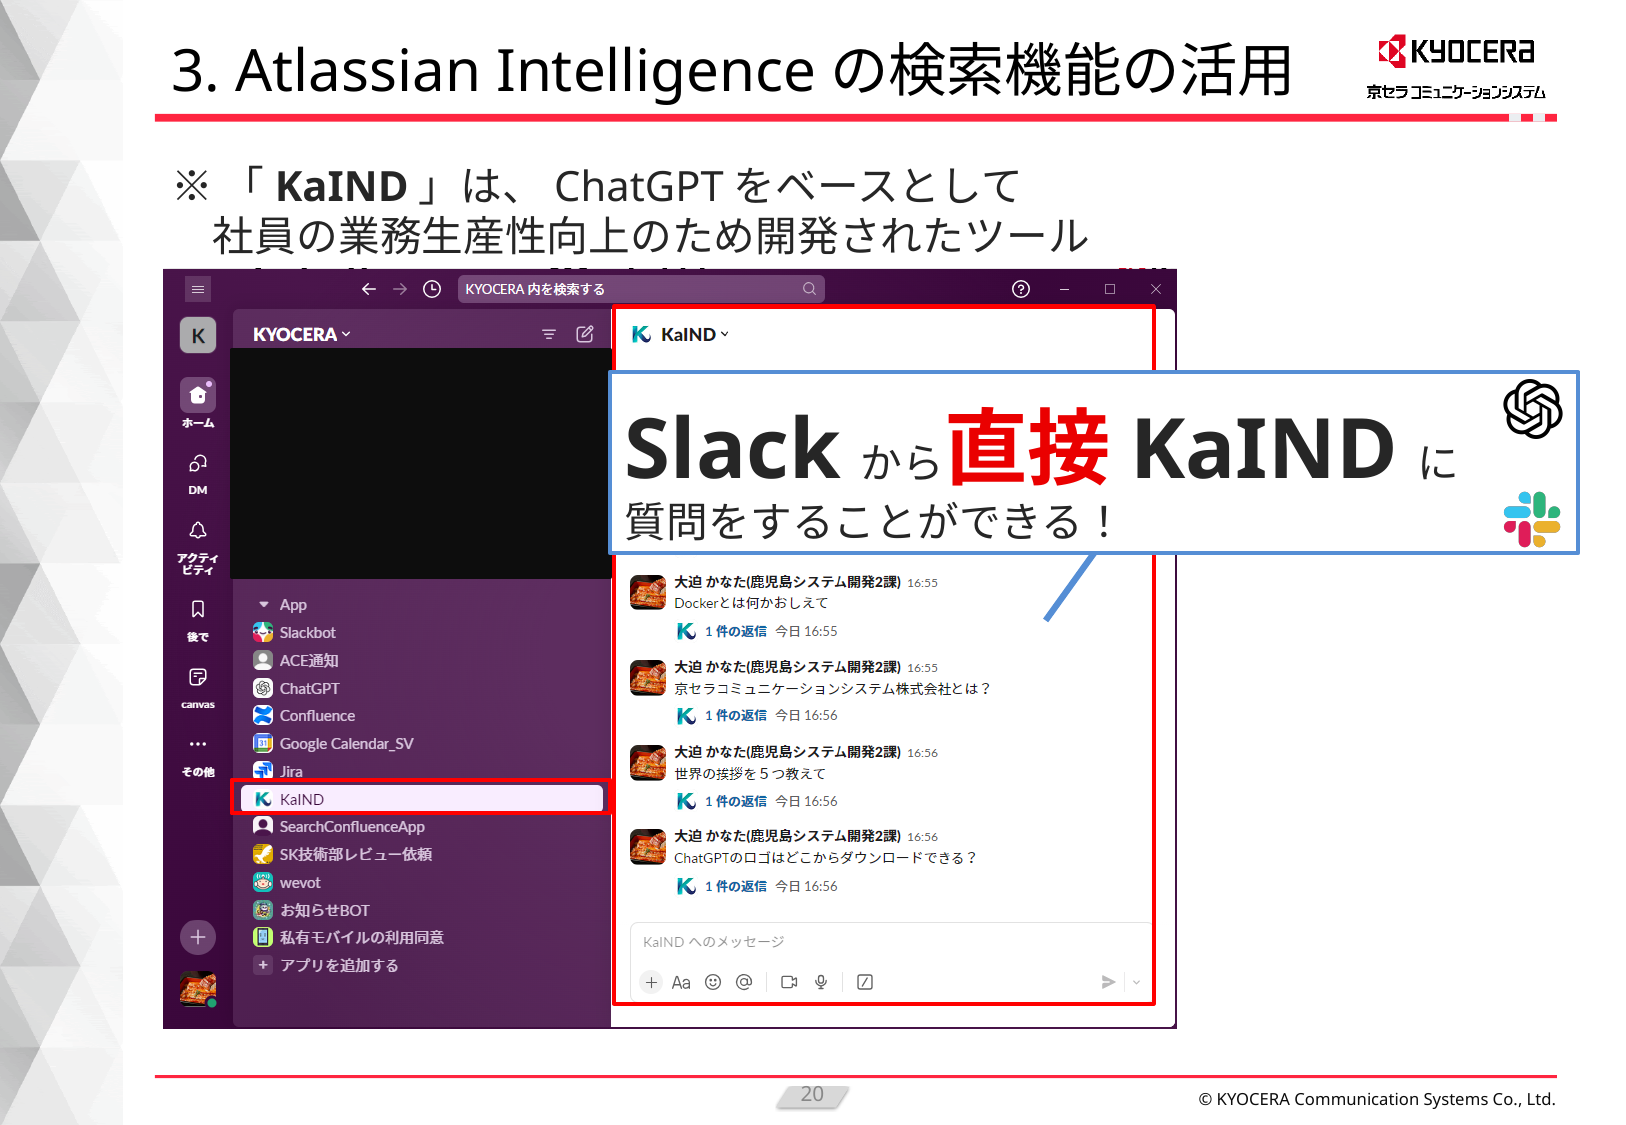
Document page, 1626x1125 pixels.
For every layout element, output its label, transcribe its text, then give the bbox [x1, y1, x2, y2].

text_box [1045, 554, 1095, 621]
slide_number 20 [629, 1065, 996, 1125]
picture [1503, 378, 1563, 439]
picture [1496, 484, 1568, 556]
title 3. Atlassian Intelligenceの検索機能の活用 [156, 20, 1337, 125]
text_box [163, 267, 1177, 1029]
picture [0, 0, 123, 1125]
text_box Slackから直接KaINDに 質問をすることができる！ [1180, 371, 1579, 553]
picture [1347, 24, 1565, 108]
text_box ※「KaIND」は、ChatGPTをベースとして 社員の業務生産性向上のため開発されたツール [156, 151, 1250, 267]
